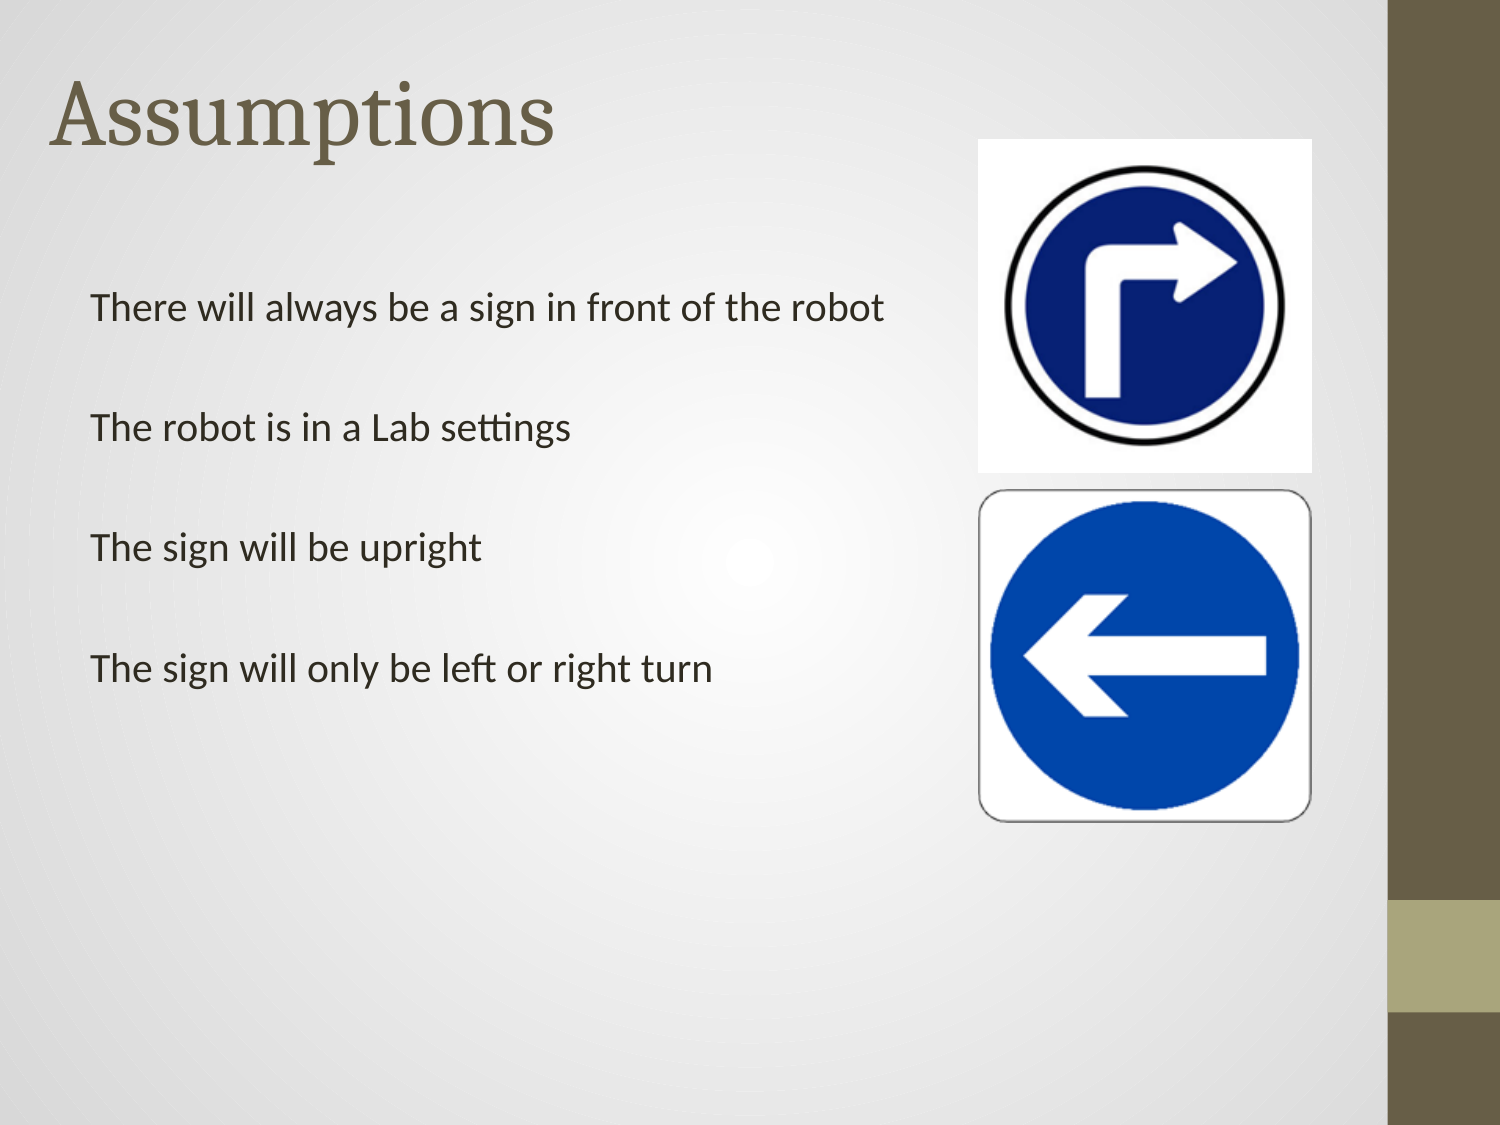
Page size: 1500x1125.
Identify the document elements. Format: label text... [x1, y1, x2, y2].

list There will always be a sign in front of the robot The robot is in a Lab settings The sign will be upright The sign will only be left or right turn [75, 262, 1325, 1050]
picture [978, 489, 1312, 823]
picture [978, 139, 1312, 473]
text_box Assumptions [34, 0, 840, 220]
